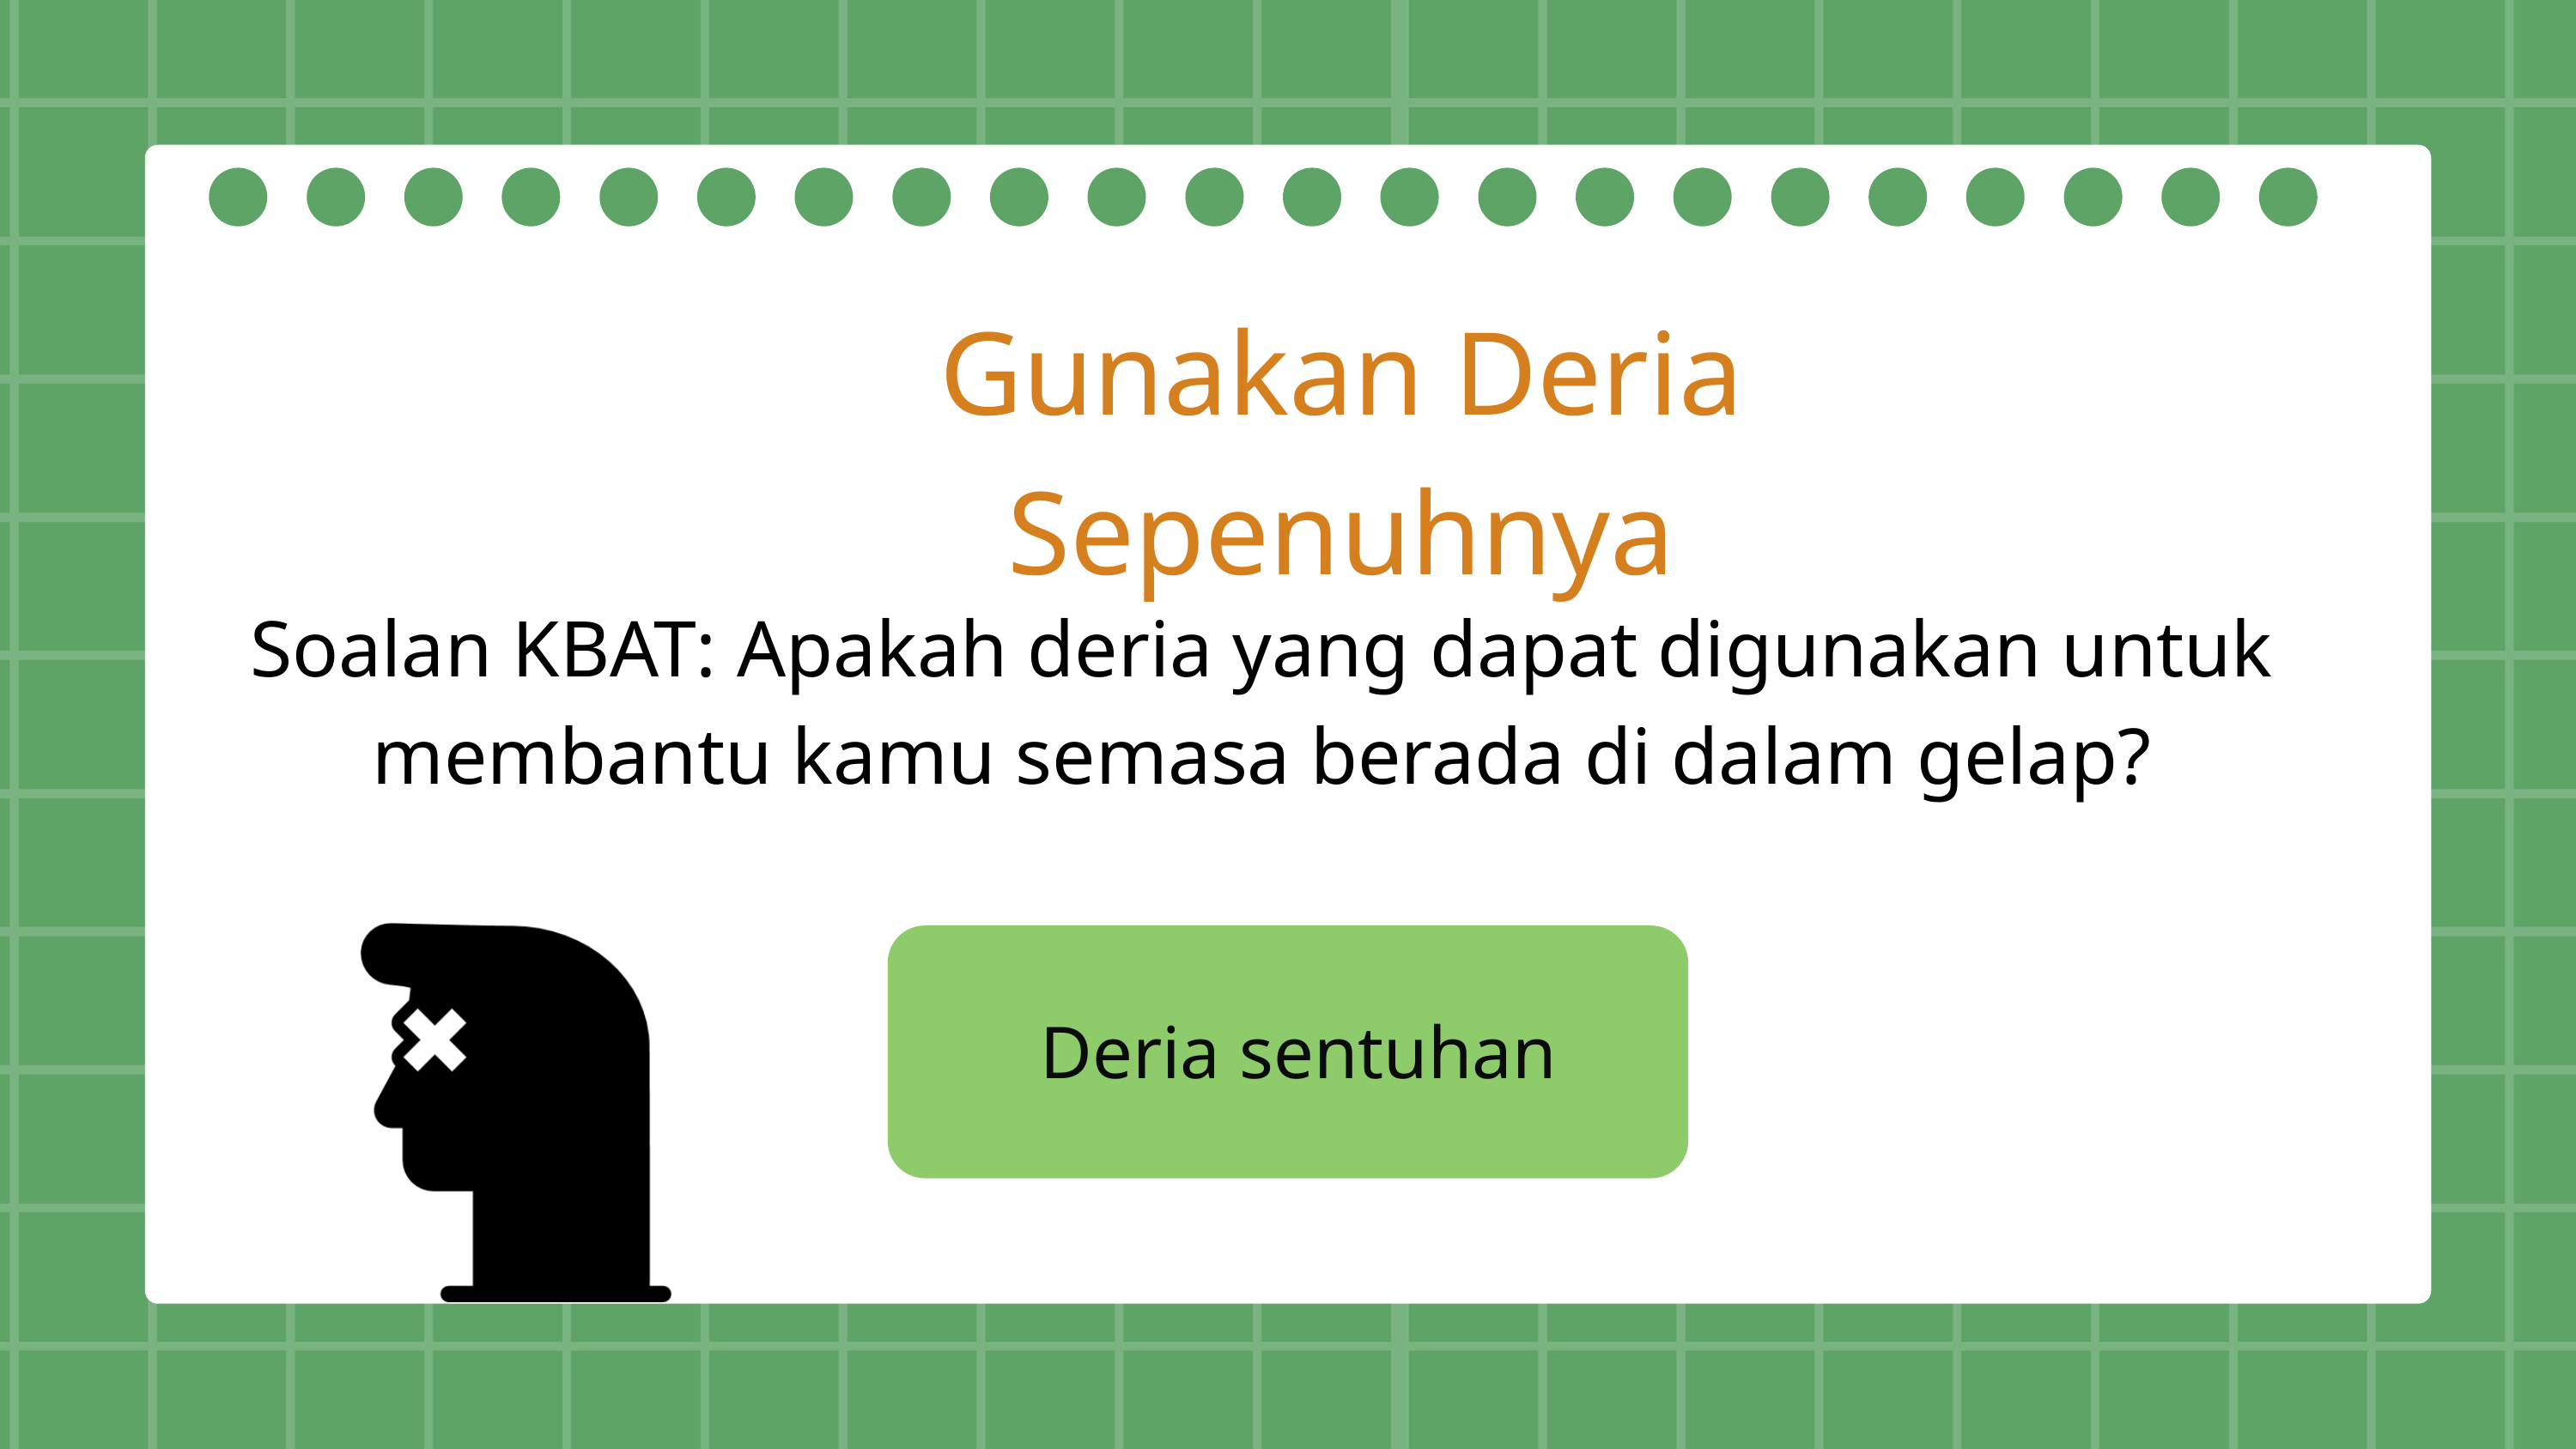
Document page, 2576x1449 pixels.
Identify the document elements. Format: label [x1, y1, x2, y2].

text_box [1282, 167, 1342, 227]
text_box [404, 167, 464, 227]
text_box [144, 144, 2432, 1304]
text_box [501, 167, 561, 227]
text_box [696, 167, 756, 227]
text_box [2160, 167, 2221, 227]
text_box [793, 167, 854, 227]
text_box [1965, 167, 2026, 227]
text_box [1087, 167, 1146, 227]
text_box [1868, 167, 1928, 227]
text_box [1380, 167, 1439, 227]
text_box [306, 167, 366, 227]
text_box [2258, 167, 2318, 227]
text_box [887, 839, 1710, 1248]
text_box [1478, 167, 1537, 227]
text_box [598, 167, 659, 227]
text_box [1771, 167, 1830, 227]
text_box [208, 167, 268, 227]
text_box [989, 167, 1049, 227]
text_box [891, 167, 951, 227]
text_box [1184, 167, 1244, 227]
picture [0, 0, 2576, 1449]
text_box [1673, 167, 1732, 227]
text_box [2063, 167, 2123, 227]
text_box [1575, 167, 1635, 227]
